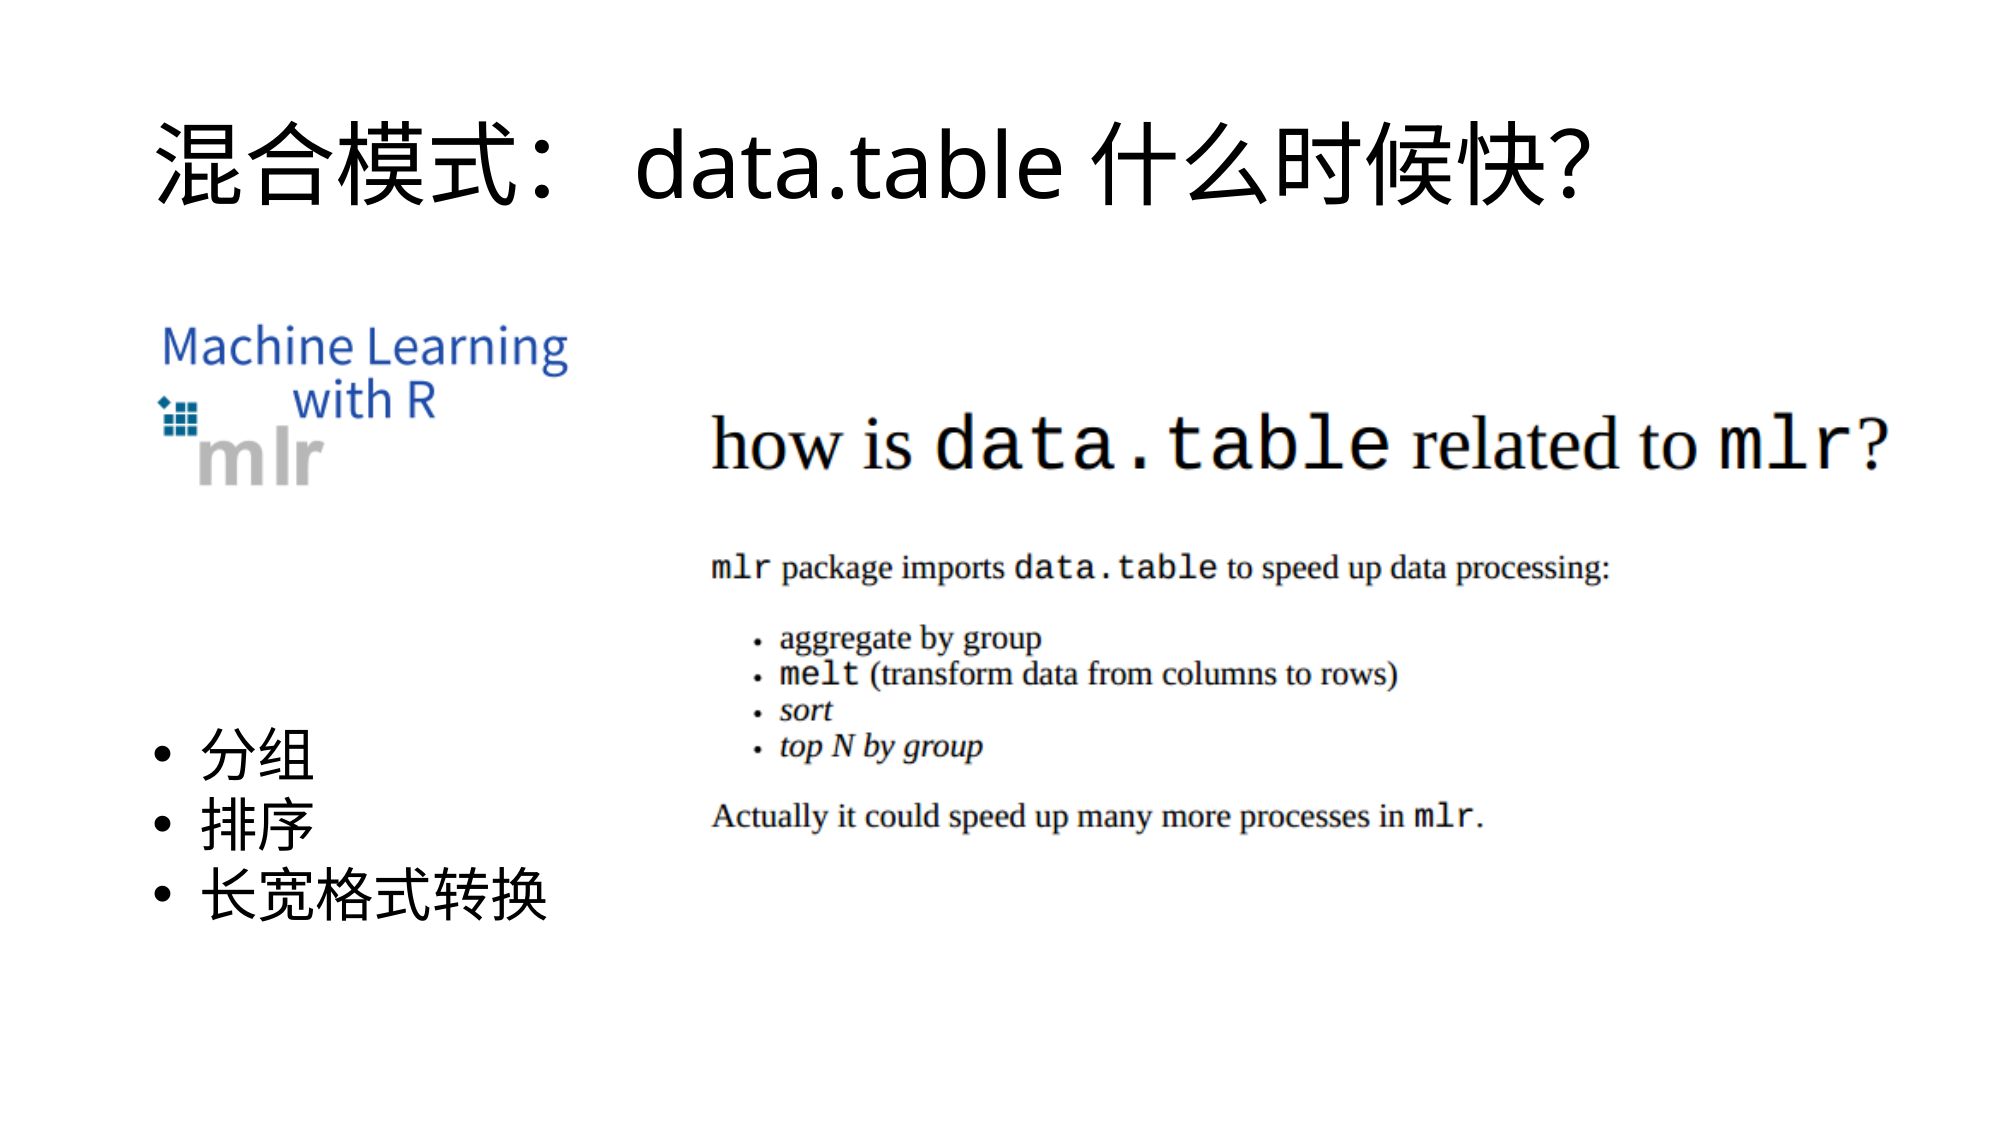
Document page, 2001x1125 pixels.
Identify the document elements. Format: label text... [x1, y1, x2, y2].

picture [148, 314, 583, 490]
text_box 分组 排序 长宽格式转换 [137, 710, 626, 936]
title 混合模式：data.table什么时候快？ [137, 59, 1863, 278]
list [670, 390, 1938, 906]
